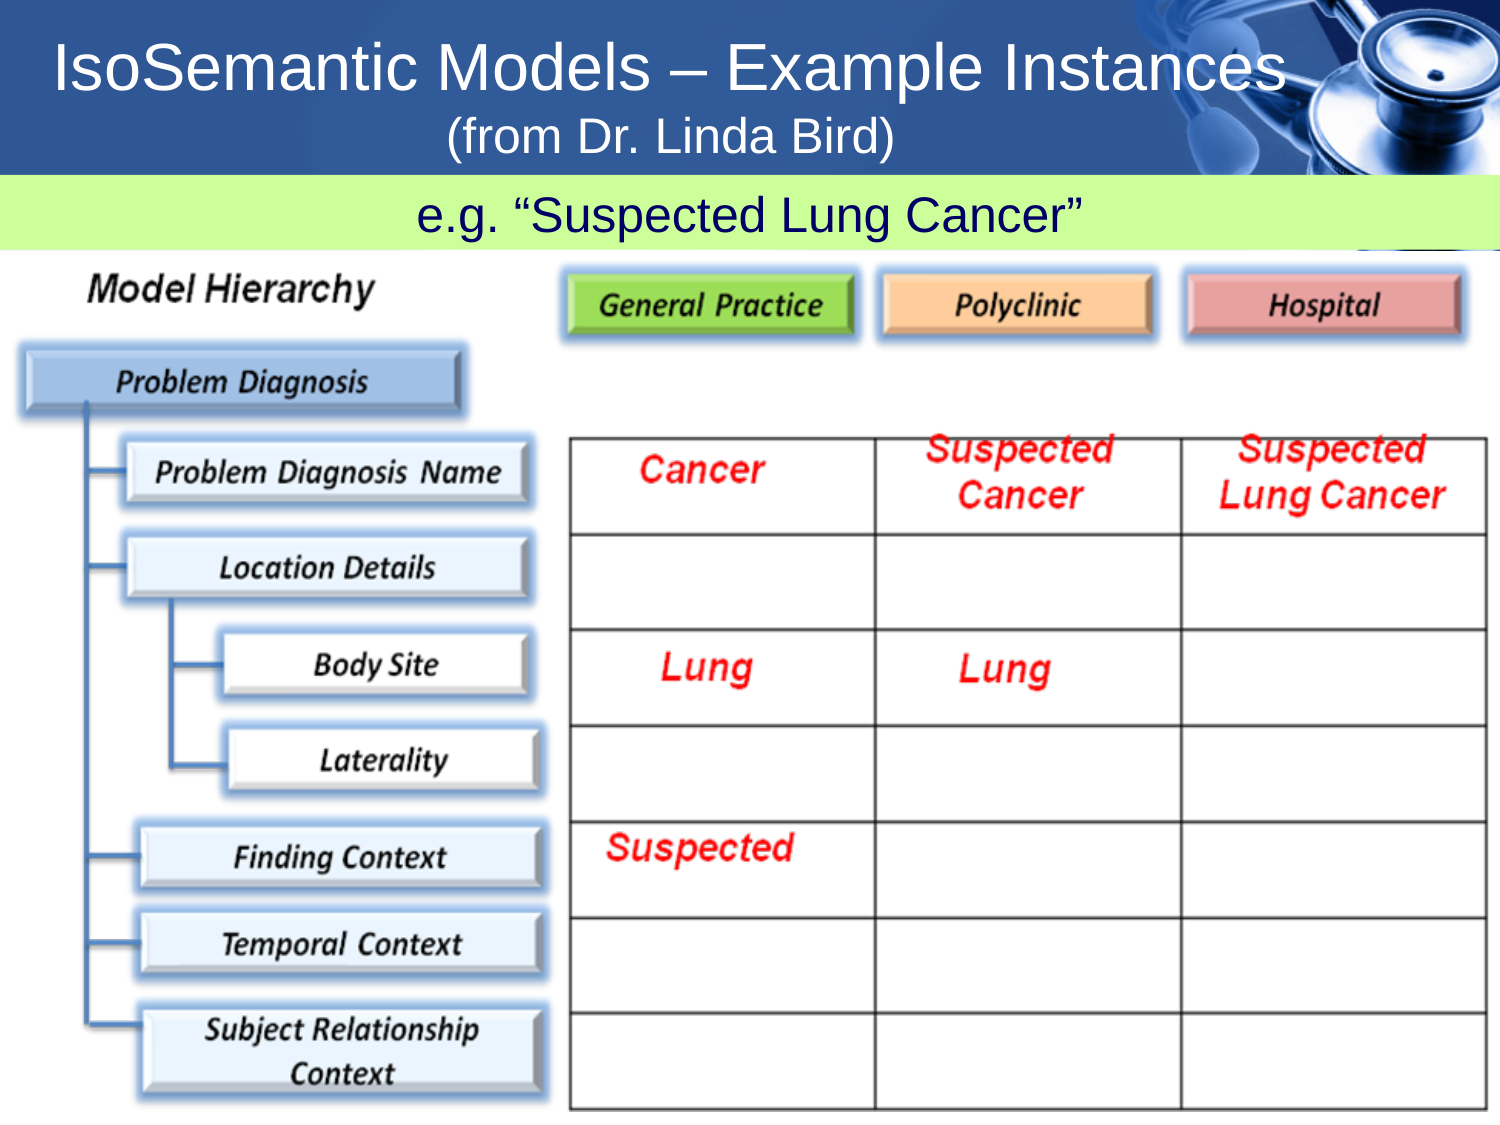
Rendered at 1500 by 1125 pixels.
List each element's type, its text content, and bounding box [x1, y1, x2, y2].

title IsoSemantic Models – Example Instances (from Dr. Linda Bird) [12, 24, 1330, 163]
picture [0, 0, 1500, 174]
picture [0, 250, 1500, 1125]
text_box e.g. “Suspected Lung Cancer” [0, 174, 1500, 250]
